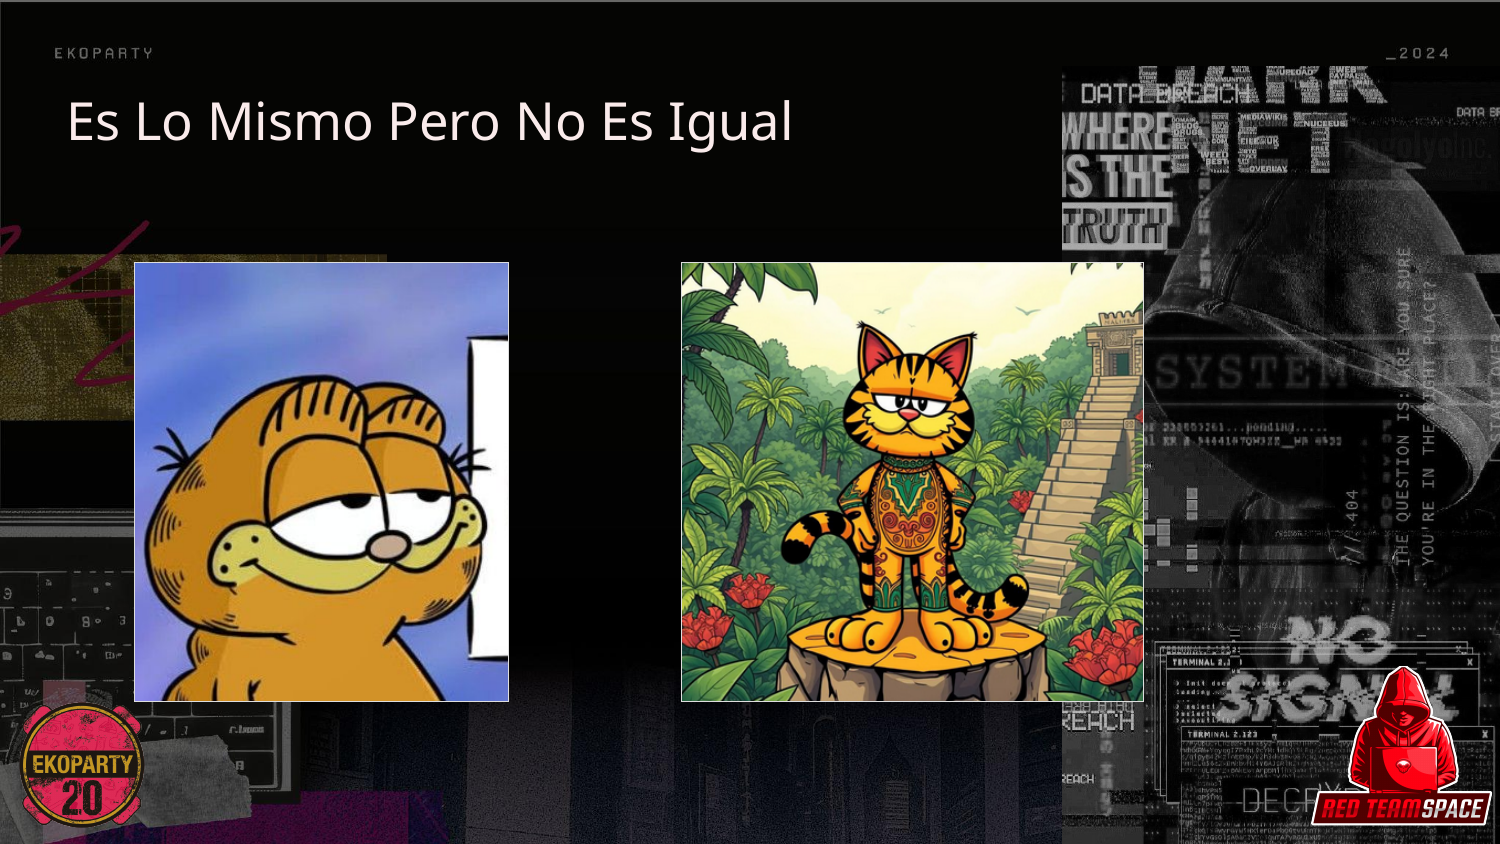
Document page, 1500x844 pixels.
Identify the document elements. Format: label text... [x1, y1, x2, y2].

title Es Lo Mismo Pero No Es Igual [51, 72, 946, 167]
picture [0, 0, 1500, 844]
picture [1306, 666, 1496, 834]
